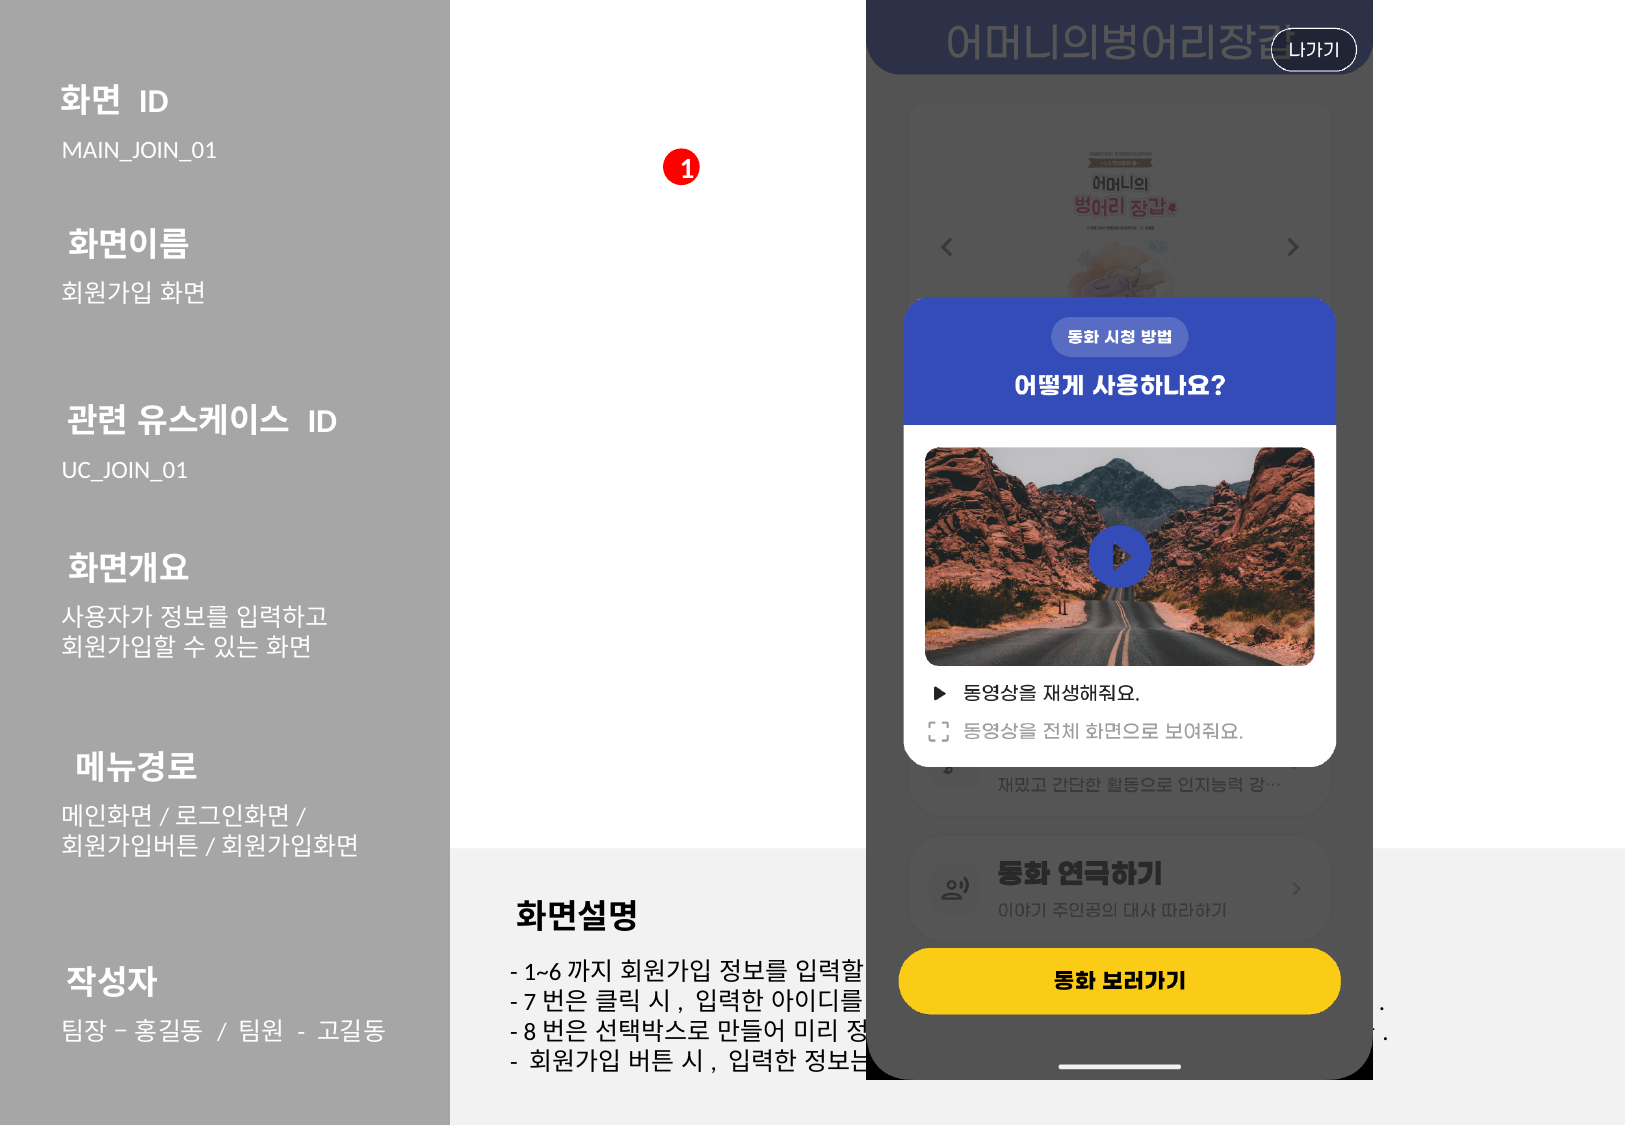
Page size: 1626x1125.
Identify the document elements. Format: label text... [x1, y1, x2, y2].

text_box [46, 391, 404, 492]
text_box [46, 738, 436, 869]
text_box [46, 216, 404, 317]
text_box 1 [661, 147, 701, 187]
picture [866, 0, 1373, 1080]
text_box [46, 953, 404, 1054]
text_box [46, 71, 404, 172]
text_box [0, 0, 451, 1125]
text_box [46, 539, 404, 670]
text_box - 1~6까지 회원가입 정보를 입력할 수 있다. - 7번은 클릭 시, 입력한 아이디를 DB 내 데이터와 비교하여 중복체크를 할 수 있다. - 8번은 선택박스로 만들어 미리 정의된 이메일 주소 및 ‘직접 입력’을 선택할 수 있다. - 회원가입 버튼 시, 입력한 정보는 서버에 전달된다. [495, 948, 1593, 1083]
text_box 화면설명 [501, 887, 654, 943]
text_box [451, 847, 1625, 1125]
